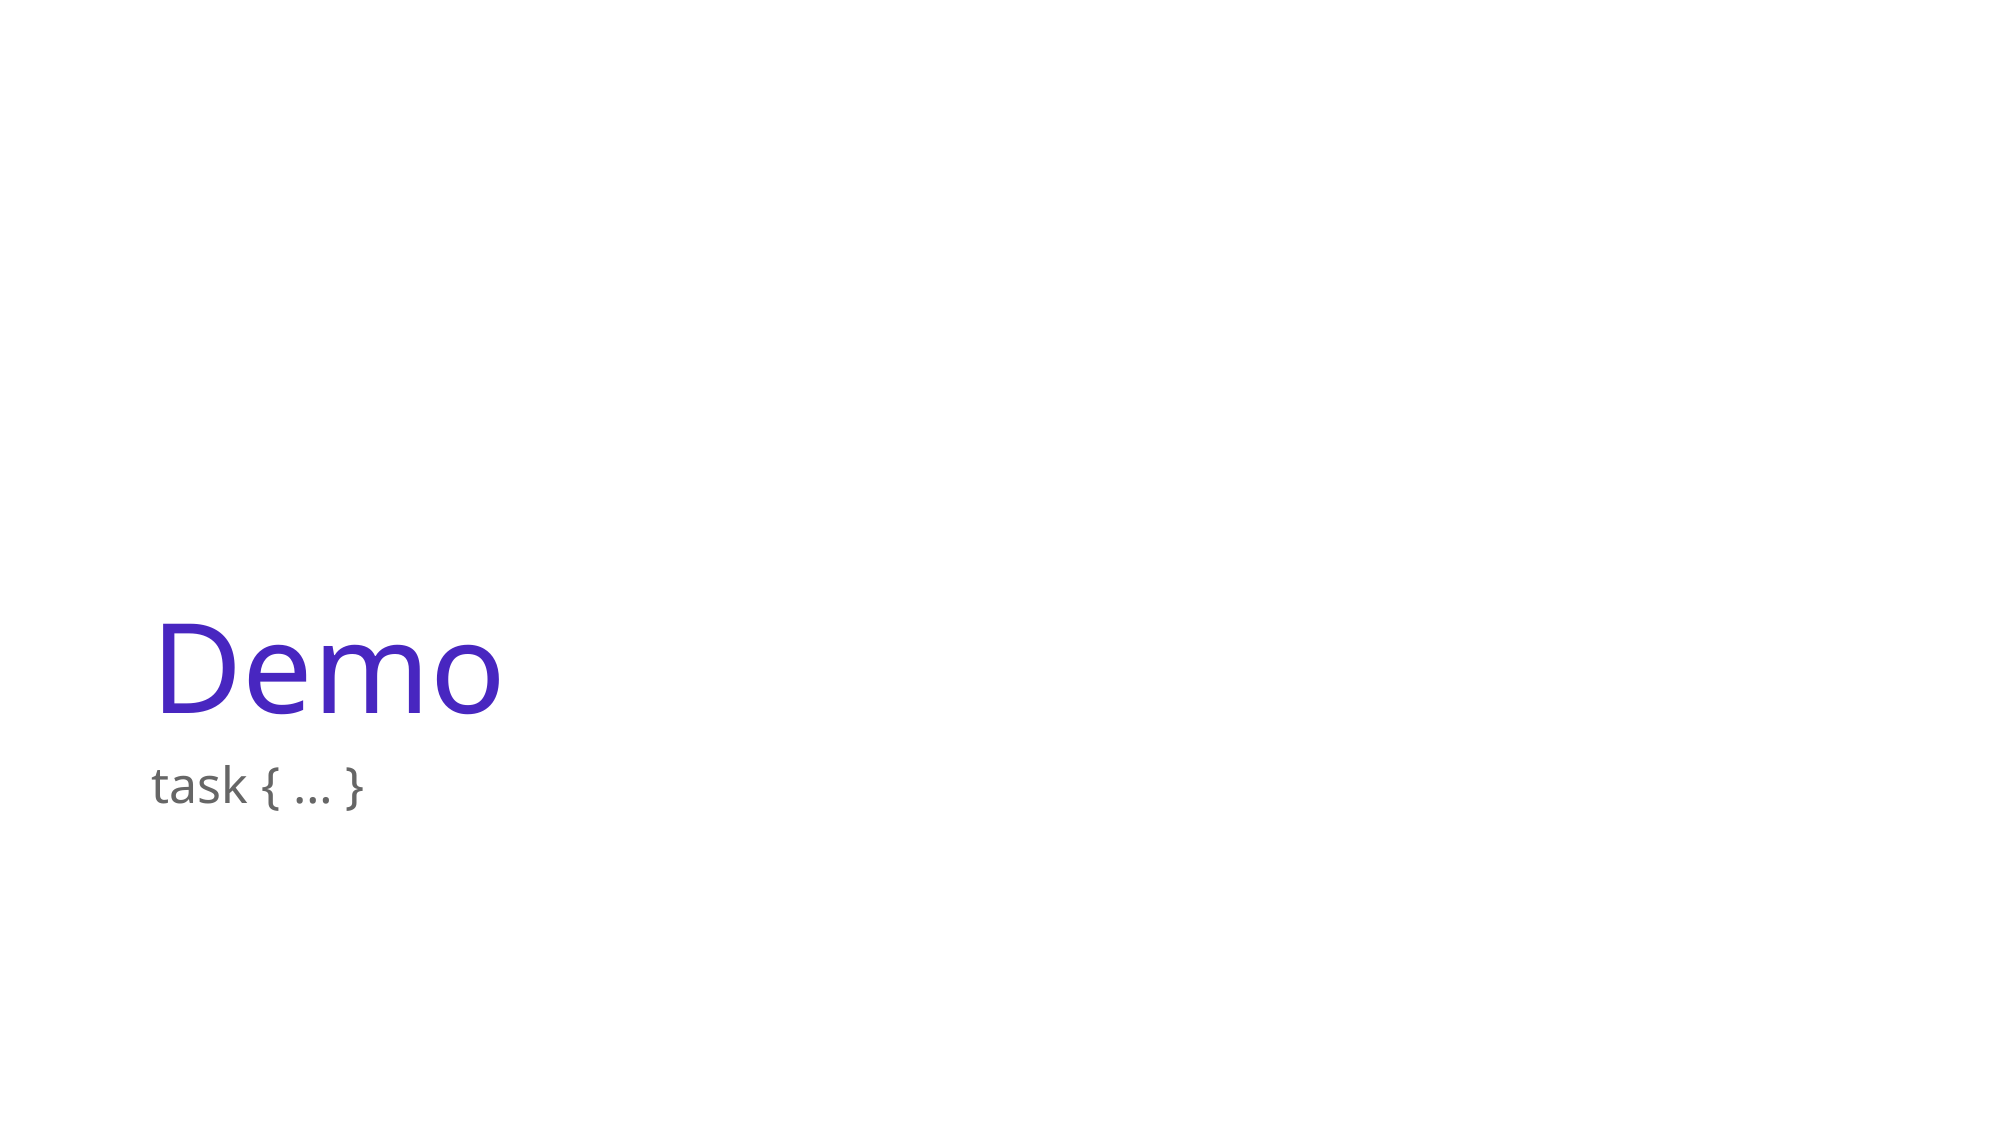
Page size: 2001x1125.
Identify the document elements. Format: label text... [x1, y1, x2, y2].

list task { … } [136, 752, 1862, 999]
title Demo [136, 280, 1862, 749]
